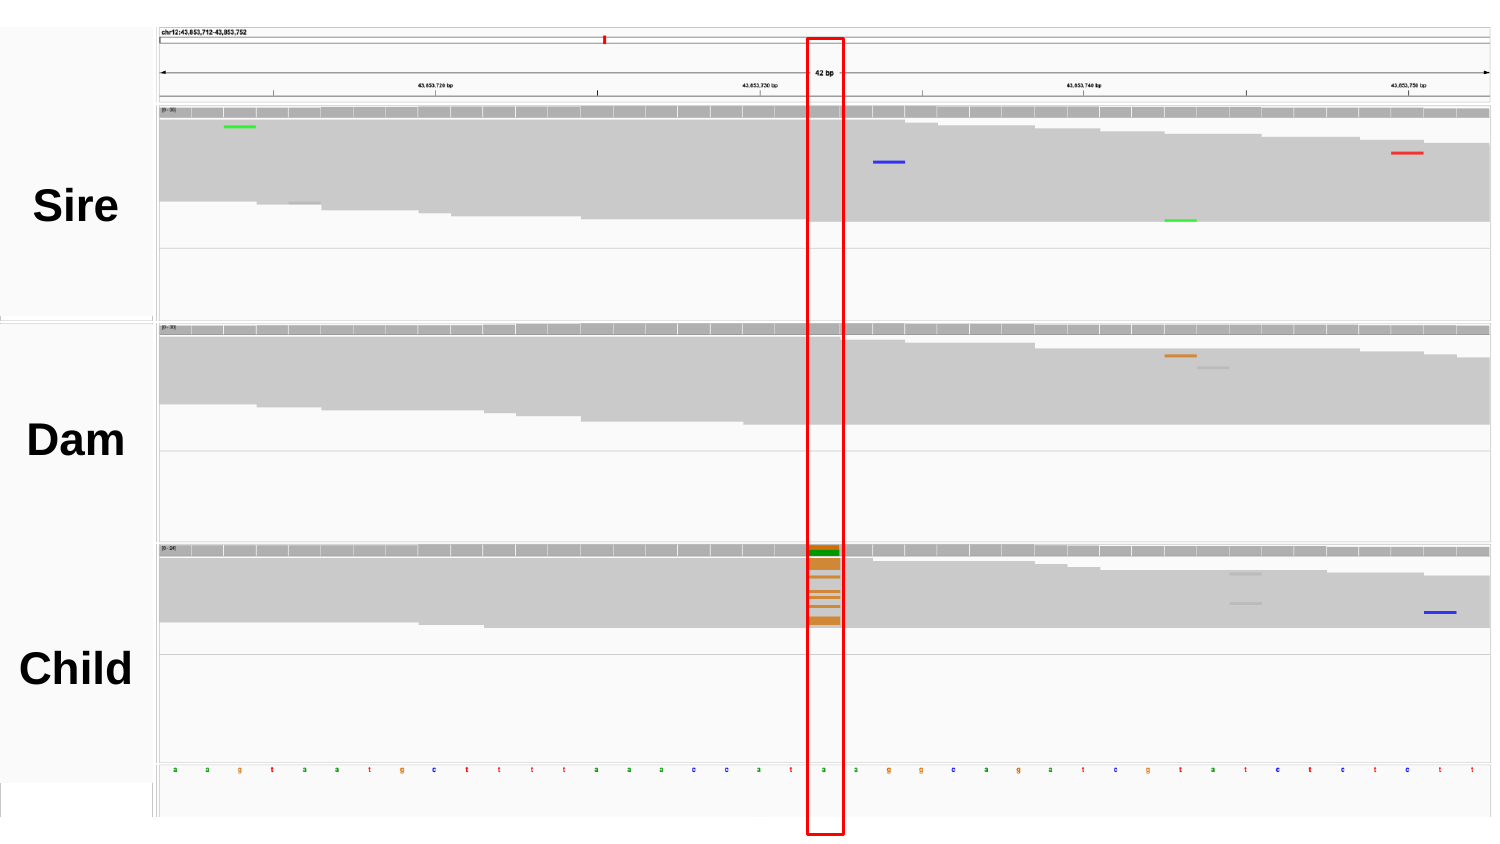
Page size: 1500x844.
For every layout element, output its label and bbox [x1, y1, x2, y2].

text_box [807, 825, 844, 835]
picture [0, 26, 1500, 817]
